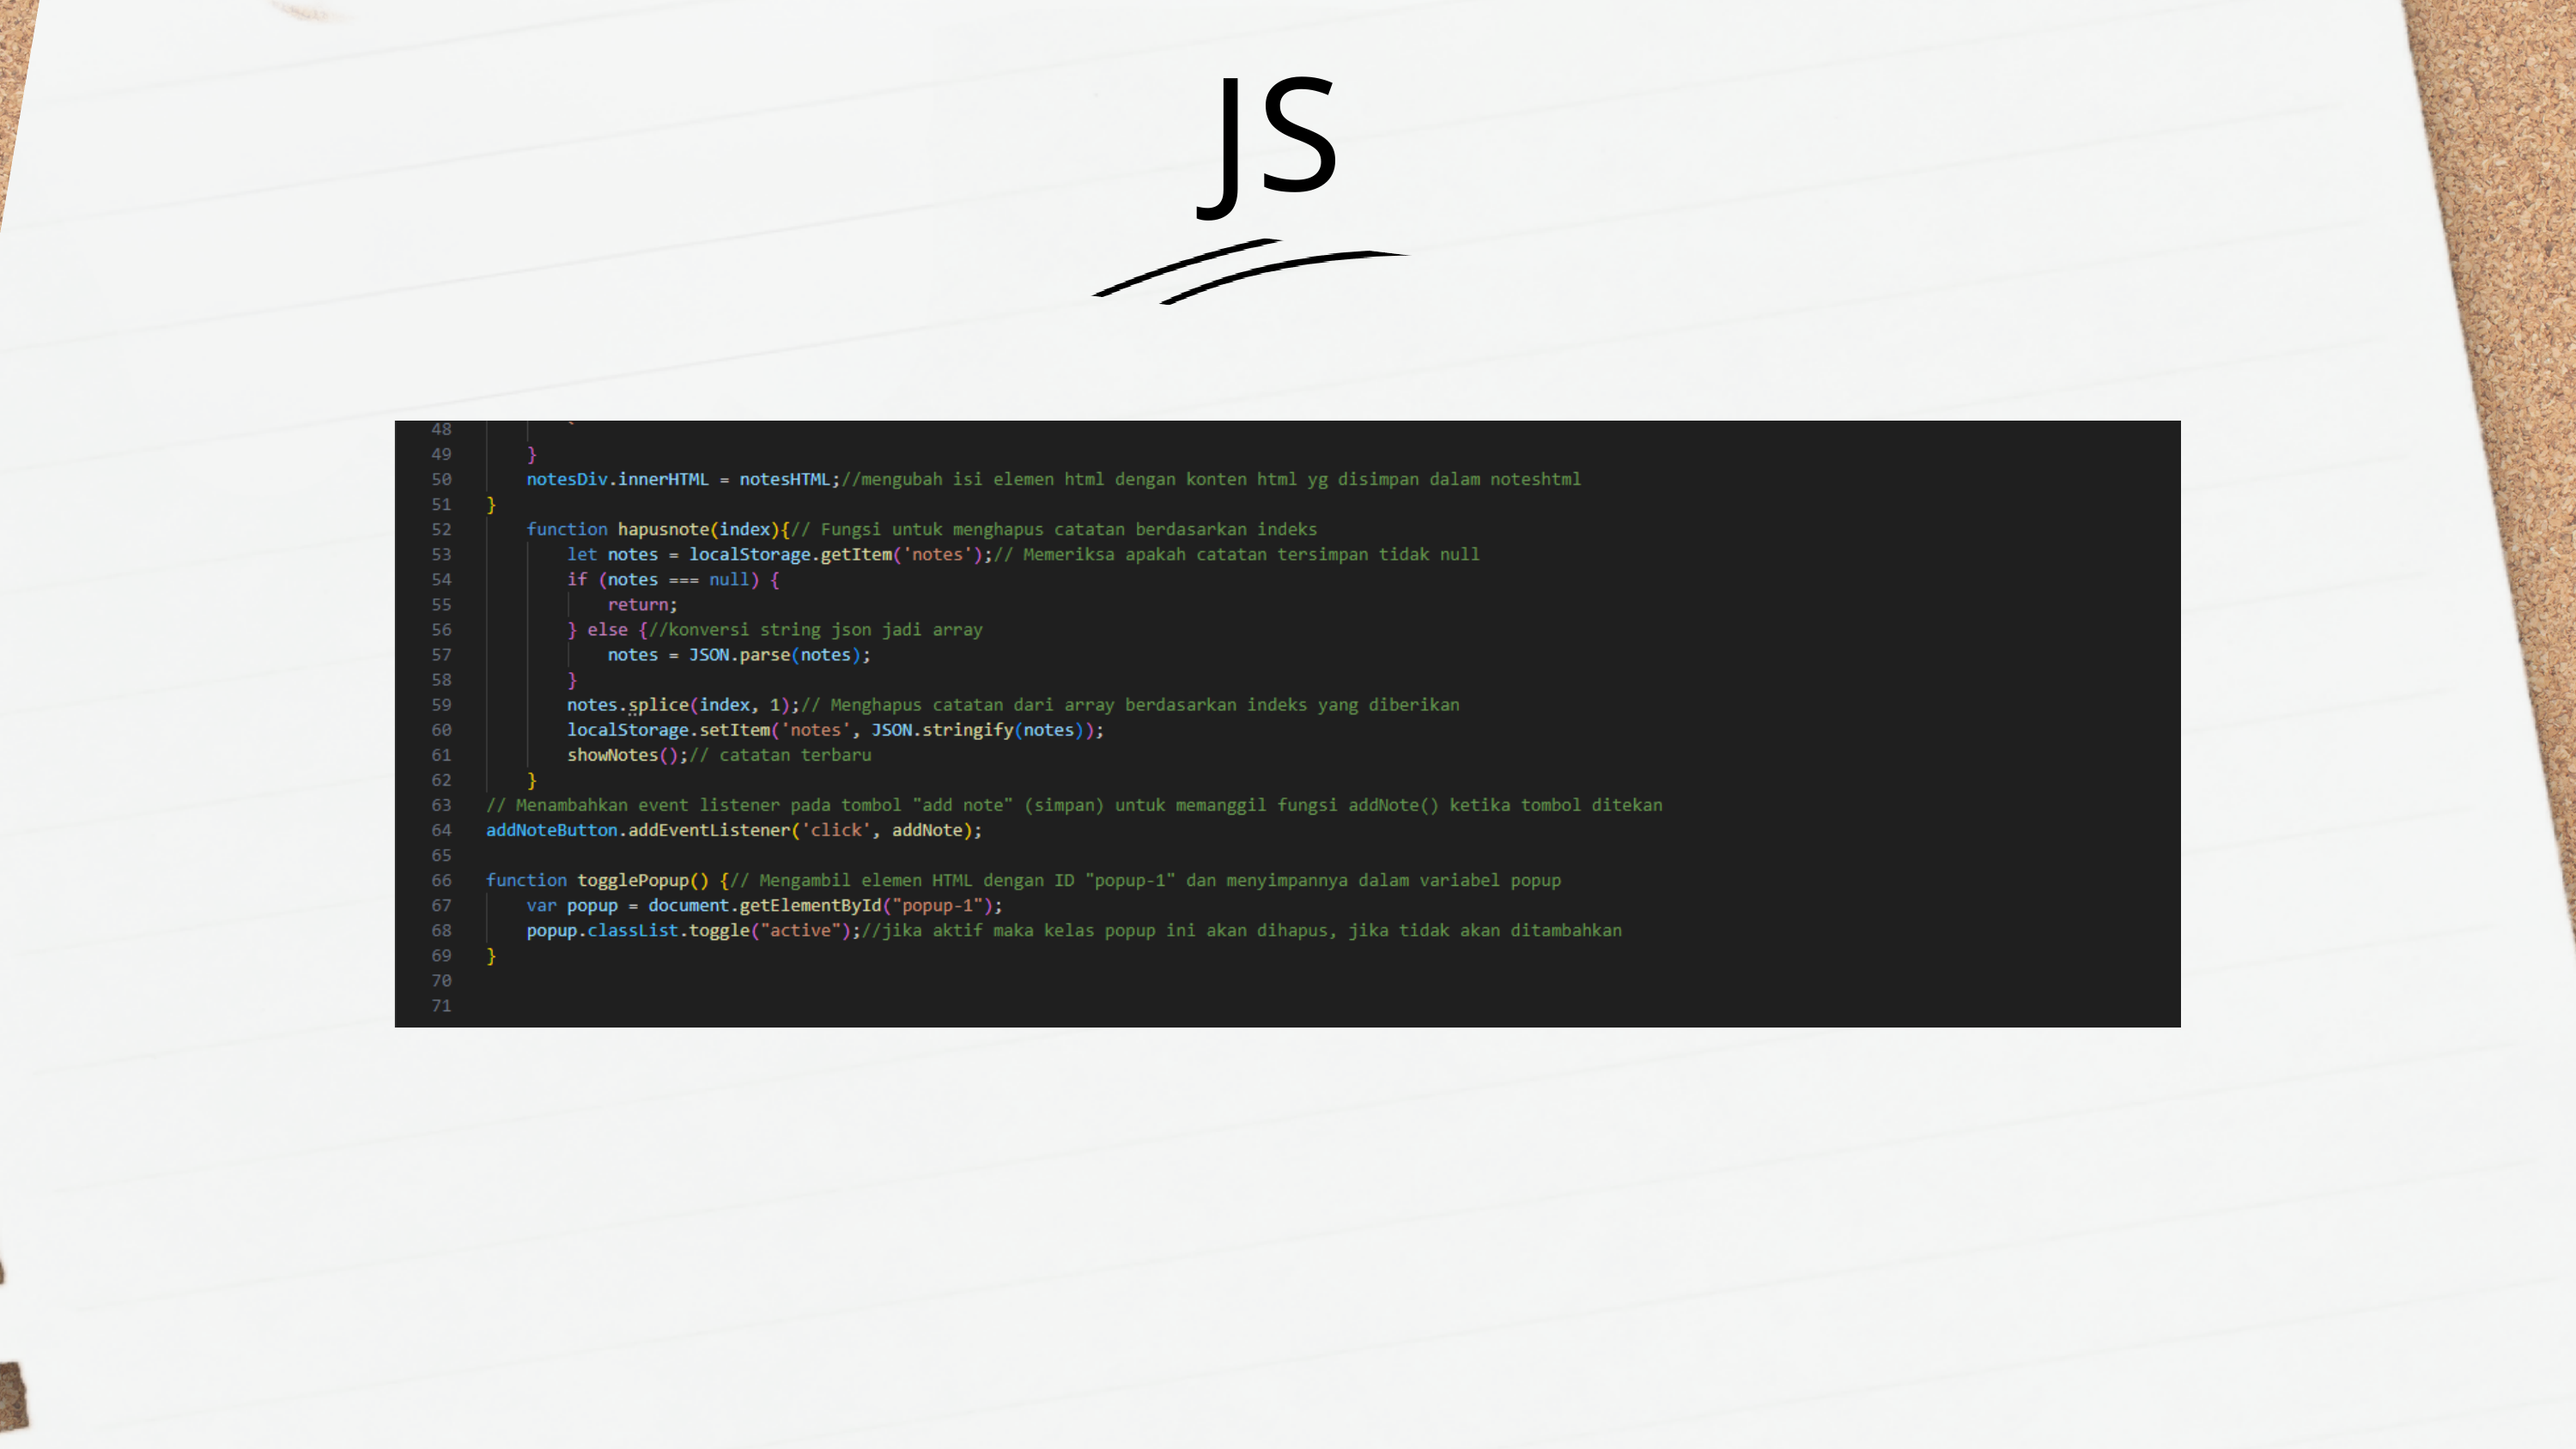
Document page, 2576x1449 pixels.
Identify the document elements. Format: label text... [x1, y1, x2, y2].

text_box JS [283, 2, 2269, 223]
text_box [394, 421, 2181, 1028]
text_box [988, 223, 1588, 355]
text_box [0, 0, 39, 228]
text_box [0, 0, 2576, 1449]
